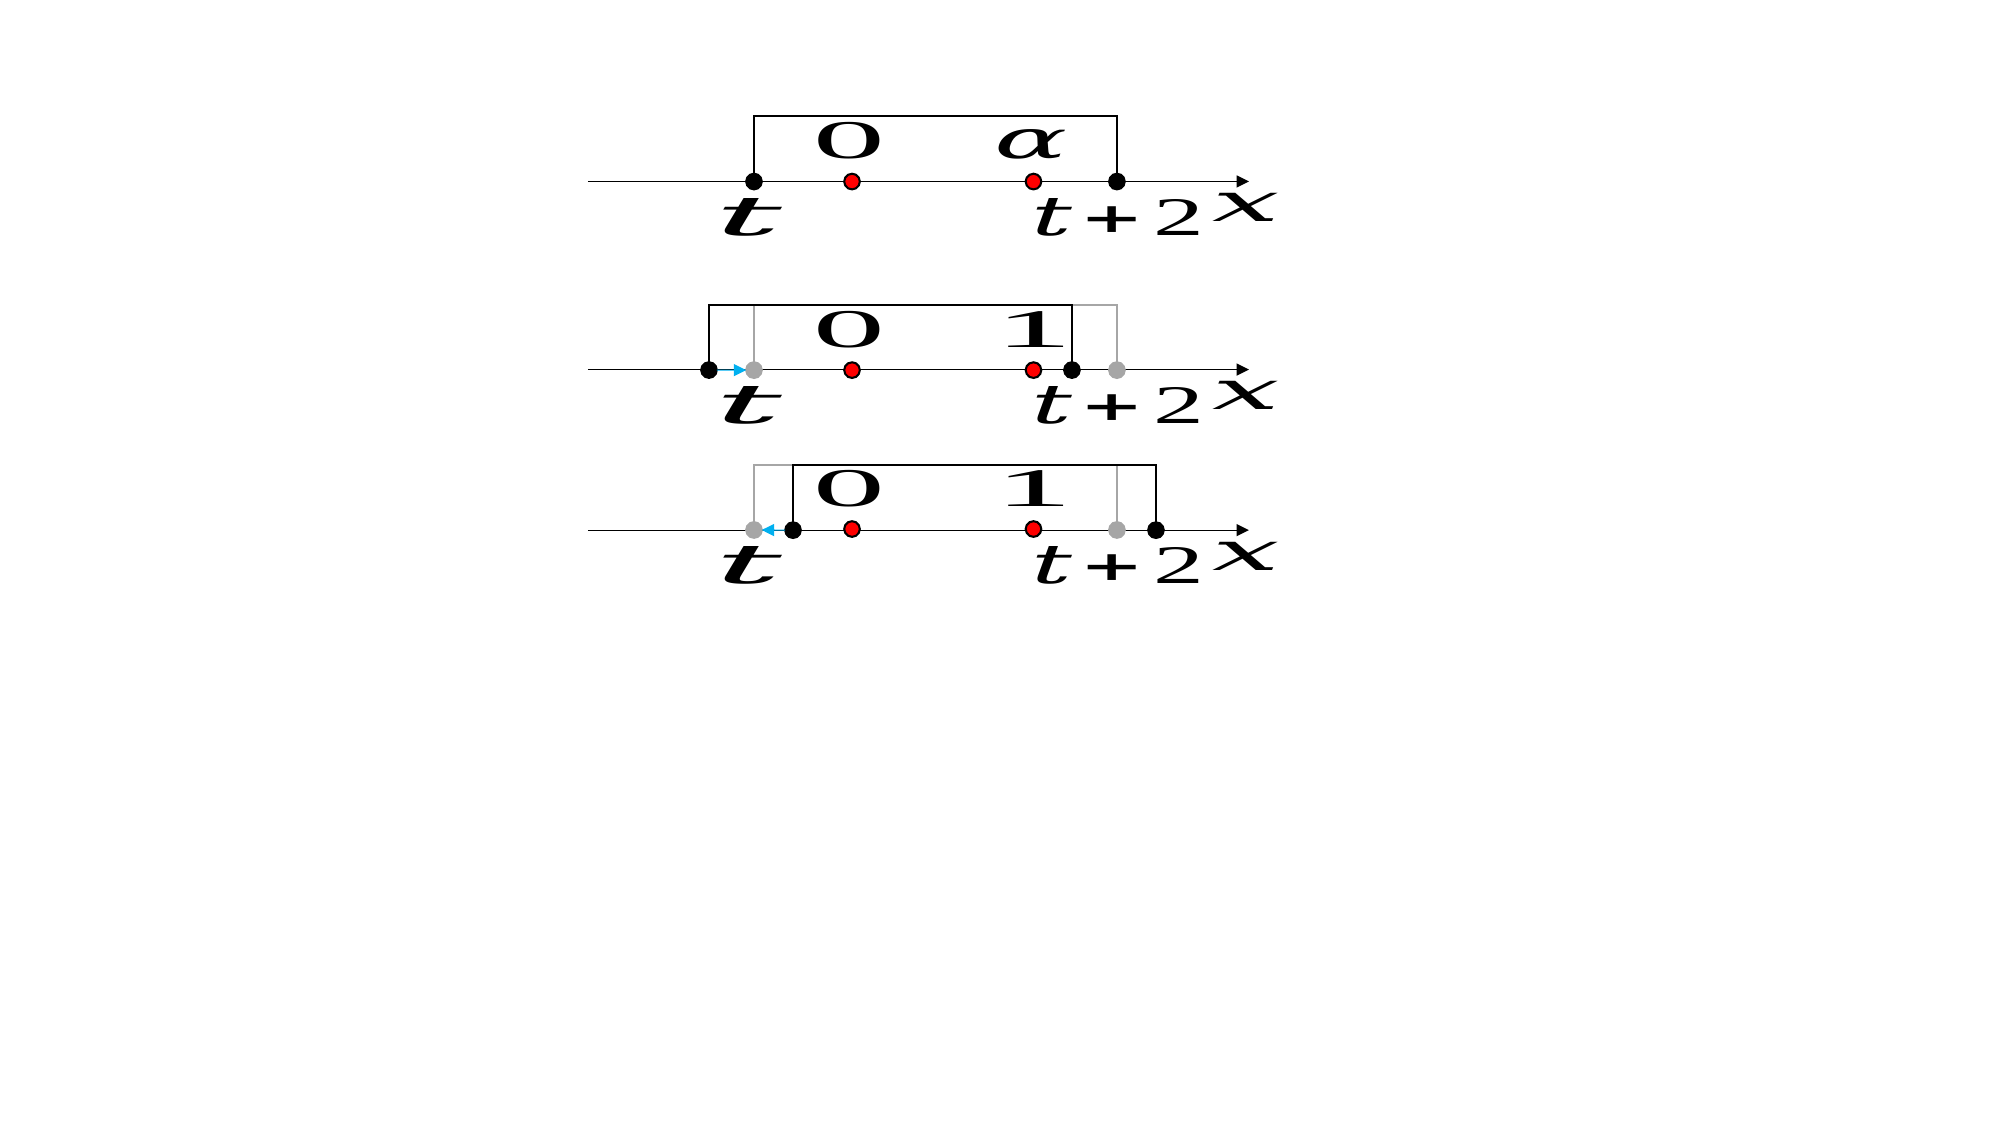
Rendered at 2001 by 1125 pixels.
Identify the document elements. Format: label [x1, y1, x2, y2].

text_box [714, 464, 1202, 597]
text_box [785, 464, 1164, 538]
text_box [714, 116, 1202, 249]
text_box [701, 304, 1080, 378]
text_box [714, 304, 1202, 437]
